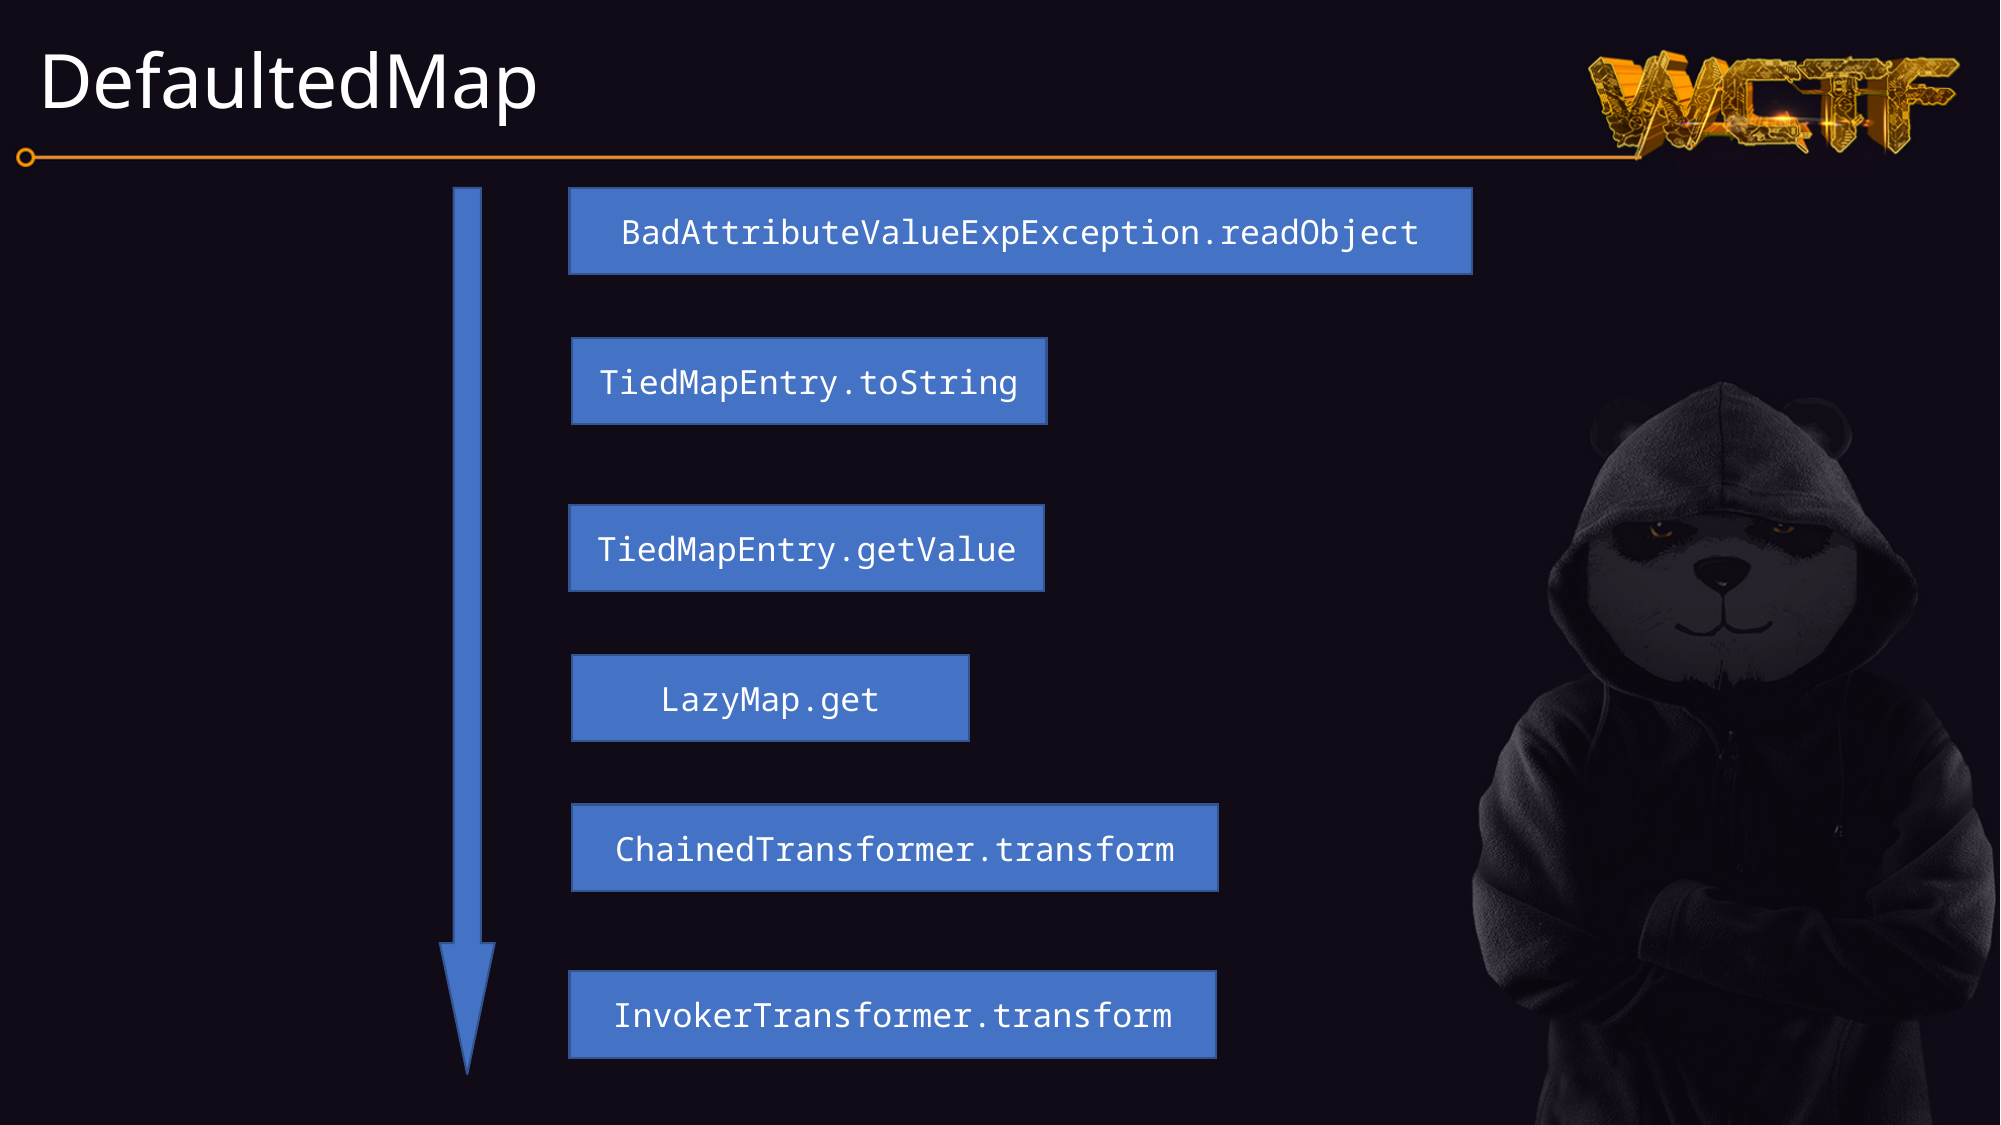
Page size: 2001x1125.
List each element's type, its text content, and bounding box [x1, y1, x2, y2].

text_box ChainedTransformer.transform [571, 803, 1219, 892]
text_box [438, 186, 496, 1075]
picture [0, 0, 2000, 1125]
text_box BadAttributeValueExpException.readObject [568, 187, 1473, 275]
text_box TiedMapEntry.getValue [568, 504, 1045, 592]
text_box DefaultedMap [23, 26, 555, 131]
text_box TiedMapEntry.toString [571, 337, 1048, 425]
text_box InvokerTransformer.transform [568, 970, 1217, 1059]
text_box LazyMap.get [571, 654, 970, 742]
